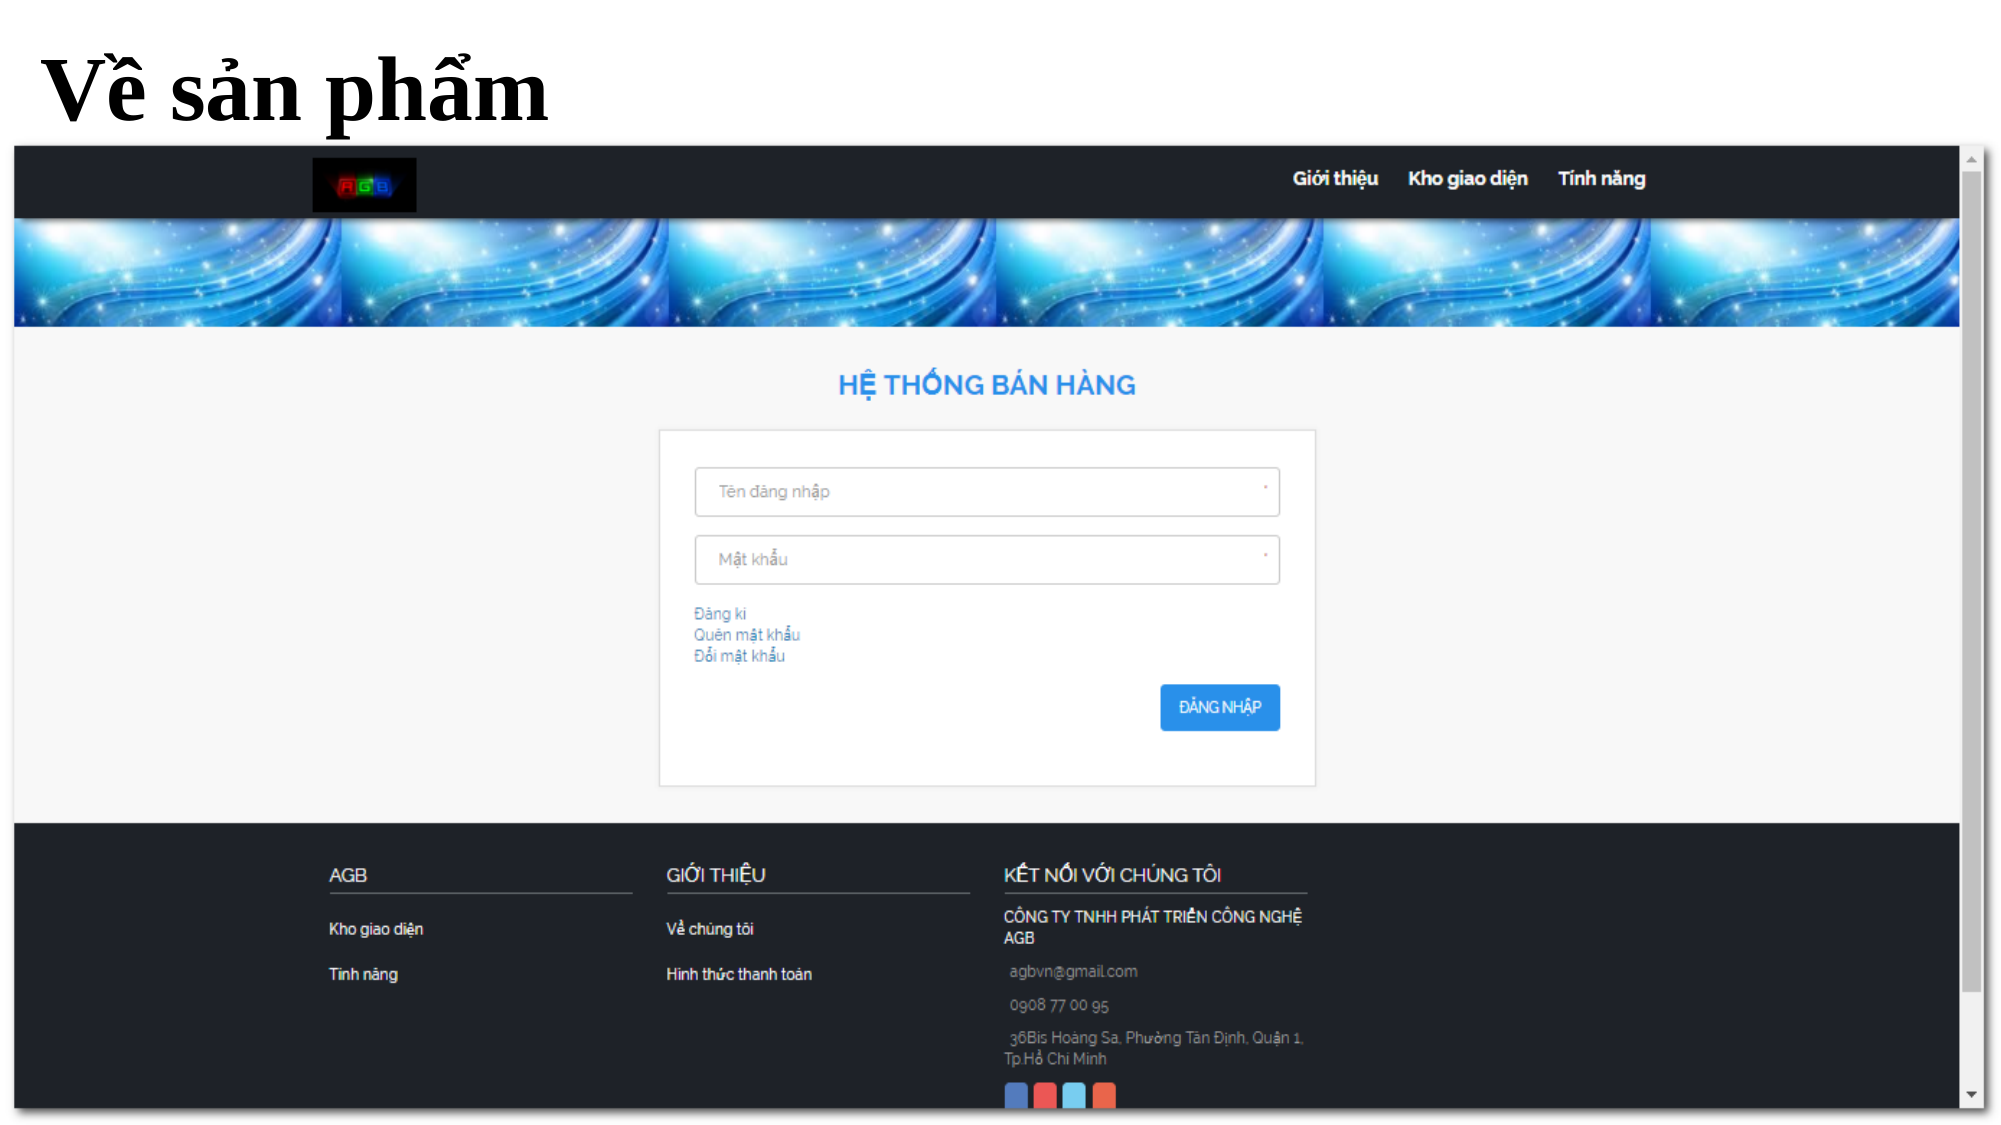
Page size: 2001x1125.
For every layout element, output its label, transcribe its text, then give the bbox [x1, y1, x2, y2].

picture [0, 131, 2000, 1125]
text_box Về sản phẩm [25, 20, 566, 128]
